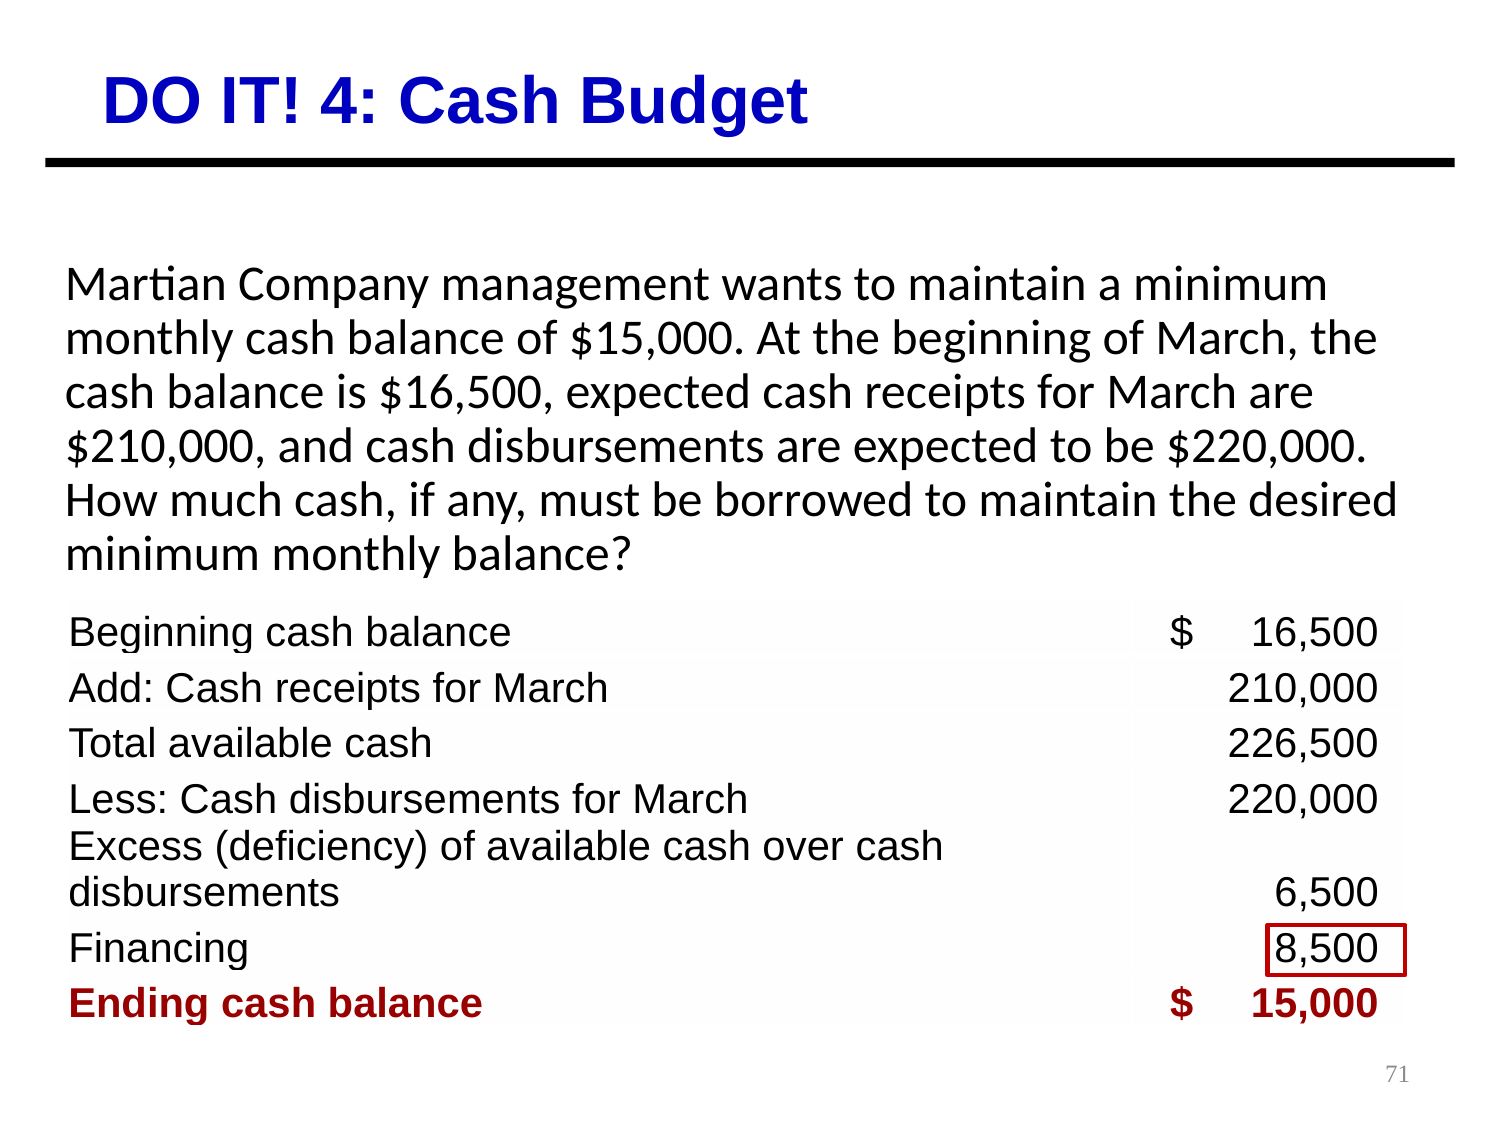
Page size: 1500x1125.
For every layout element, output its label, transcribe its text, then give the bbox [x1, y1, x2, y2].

table_cell 226,500 [1133, 712, 1404, 765]
table_cell Financing [69, 916, 1131, 970]
table_cell Excess (deficiency) of available cash over cash disbursements [69, 823, 1131, 915]
table_cell 220,000 [1133, 767, 1404, 821]
table_cell Ending cash balance [69, 972, 1131, 1025]
table_header $ 16,500 [1133, 601, 1404, 653]
table_cell Less: Cash disbursements for March [69, 767, 1131, 821]
table_cell Total available cash [69, 712, 1131, 765]
text_box [1267, 924, 1406, 975]
table_cell $ 15,000 [1133, 972, 1404, 1025]
table_cell Add: Cash receipts for March [69, 658, 1131, 710]
table_header Beginning cash balance [69, 601, 1131, 653]
slide_number 71 [1074, 1042, 1425, 1103]
text_box DO IT! 4: Cash Budget [87, 50, 1450, 142]
table_cell 210,000 [1133, 658, 1404, 710]
table_cell 6,500 [1133, 823, 1404, 915]
table_cell 8,500 [1133, 916, 1404, 970]
text_box Martian Company management wants to maintain a minimum monthly cash balance of $15,000. At the beginning of March, the cash balance is $16,500, expected cash receipts for March are $210,000, and cash disbursements are expected to be $220,000. How much cash, if any, must be borrowed to maintain the desired minimum monthly balance? [50, 249, 1450, 600]
